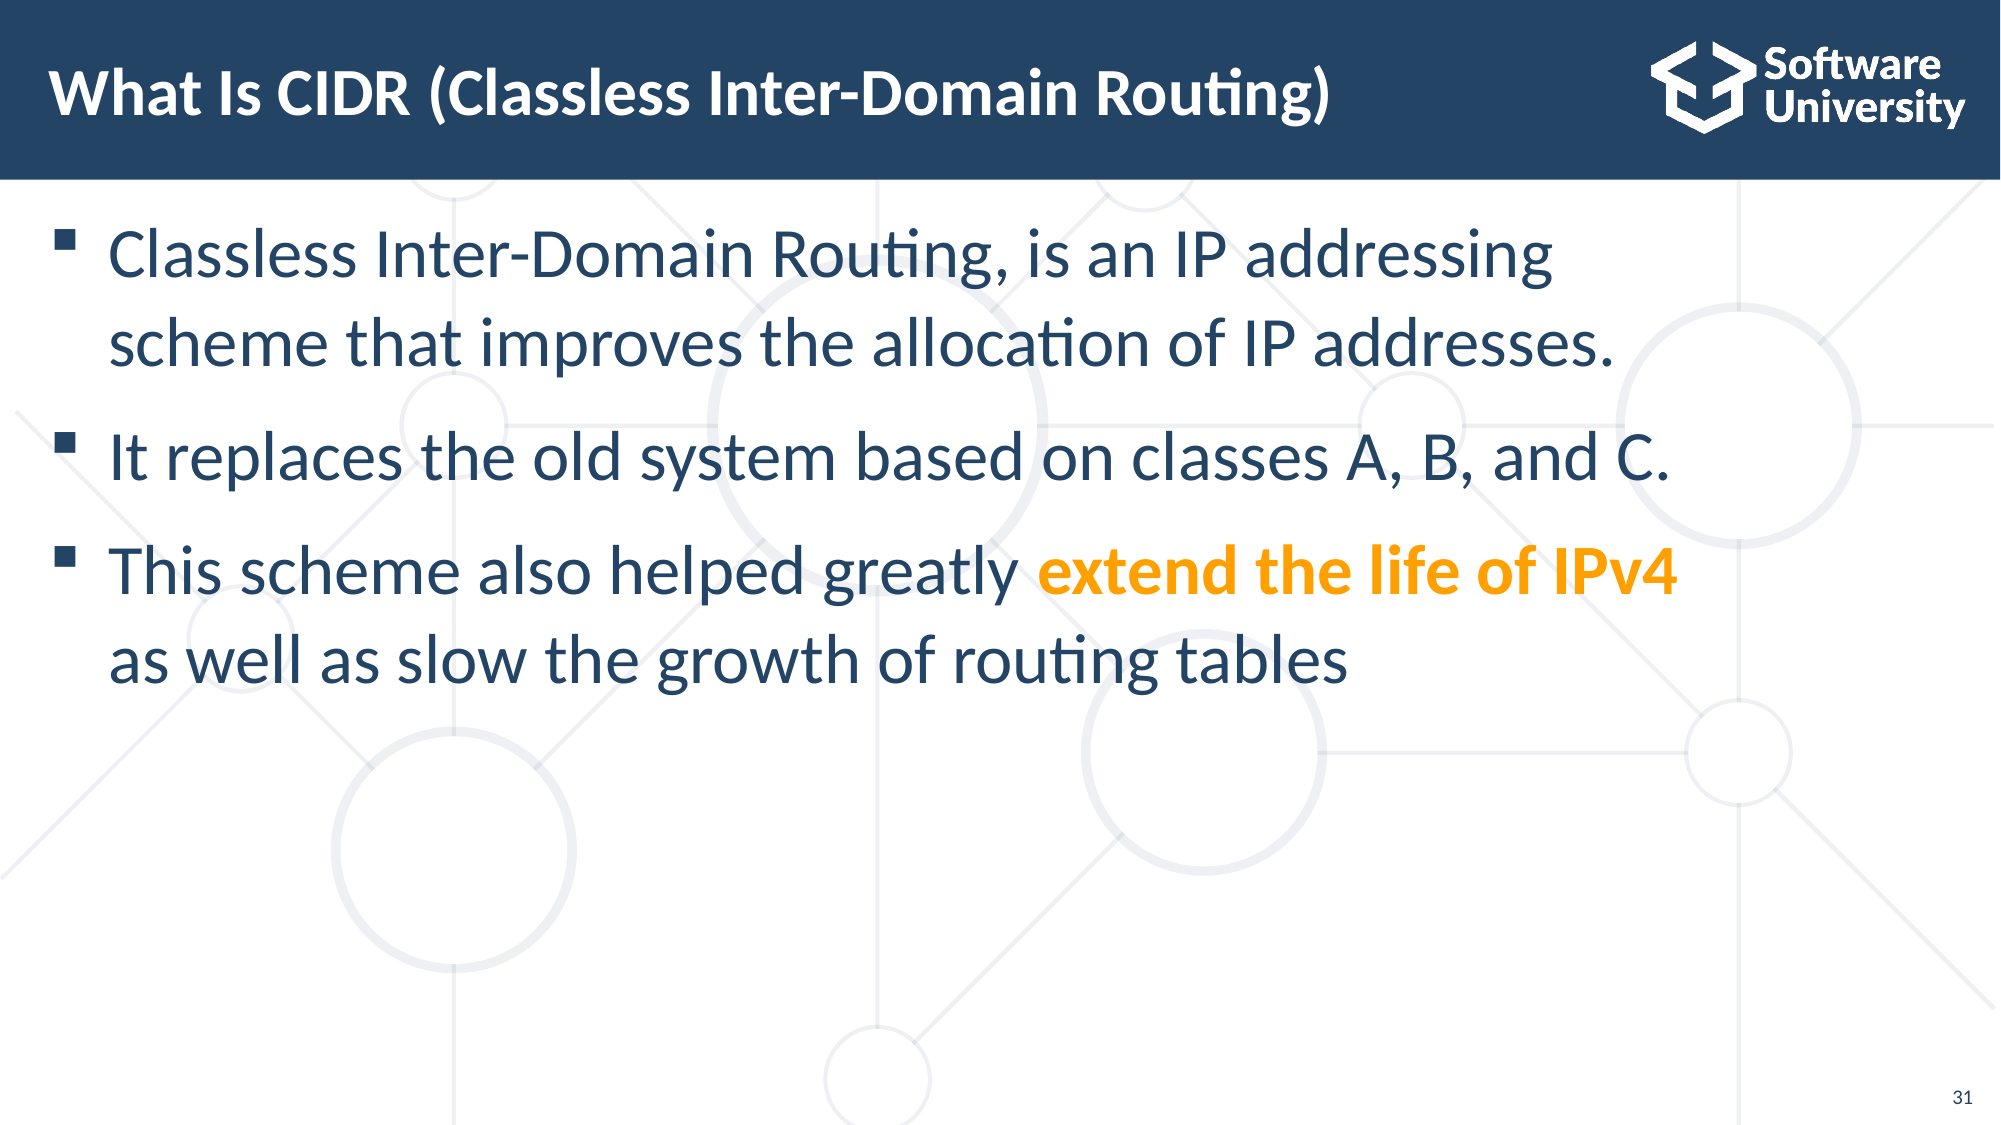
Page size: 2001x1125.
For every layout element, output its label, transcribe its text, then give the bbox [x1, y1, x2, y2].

picture [1651, 41, 1966, 134]
title What Is CIDR (Classless Inter-Domain Routing) [31, 16, 1625, 162]
slide_number 31 [1927, 1067, 1989, 1117]
list Classless Inter-Domain Routing, is an IP addressing scheme that improves the allocation of IP addresses. It replaces the old system based on classes A, B, and C. This scheme also helped greatly extend the life of IPv4 as well as slow the growth of routing tables [31, 196, 1970, 1104]
